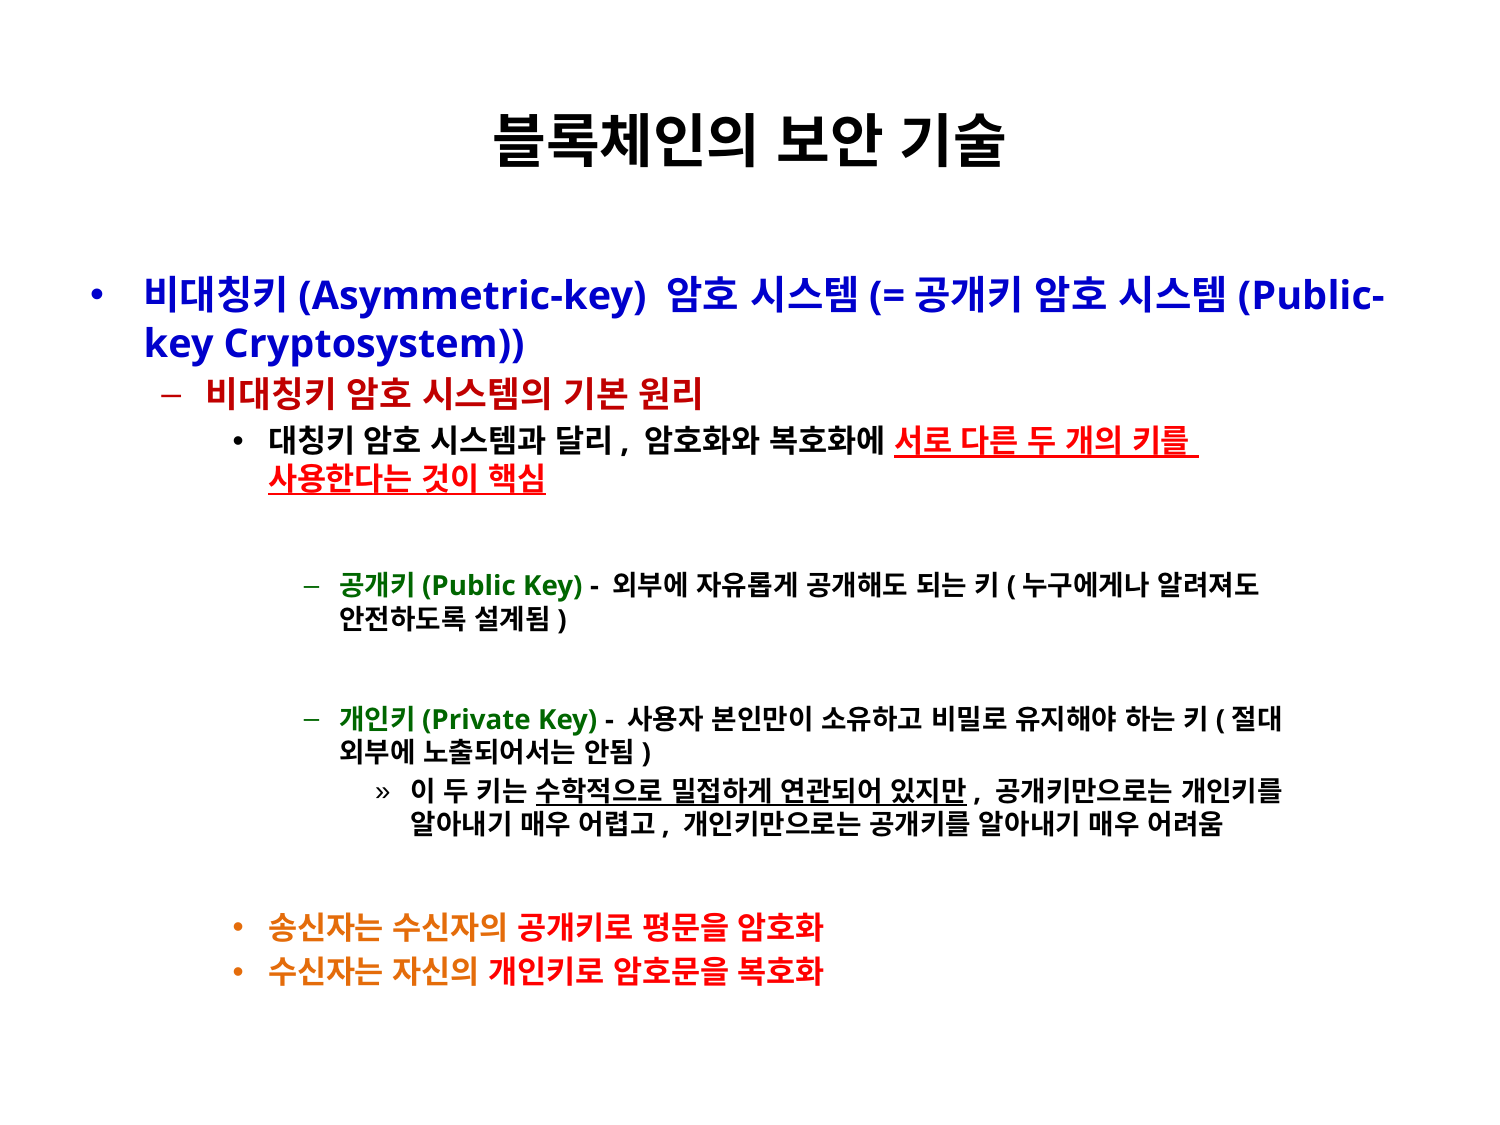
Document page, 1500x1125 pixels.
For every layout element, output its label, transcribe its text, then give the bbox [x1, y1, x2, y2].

list 비대칭키(Asymmetric-key) 암호 시스템(=공개키 암호 시스템(Public-key Cryptosystem)) 비대칭키 암호 시스템의 기본 원리 대칭키 암호 시스템과 달리, 암호화와 복호화에 서로 다른 두 개의 키를 사용한다는 것이 핵심 공개키(Public Key) - 외부에 자유롭게 공개해도 되는 키(누구에게나 알려져도 안전하도록 설계됨) 개인키(Private Key) - 사용자 본인만이 소유하고 비밀로 유지해야 하는 키(절대 외부에 노출되어서는 안됨) 이 두 키는 수학적으로 밀접하게 연관되어 있지만, 공개키만으로는 개인키를 알아내기 매우 어렵고, 개인키만으로는 공개키를 알아내기 매우 어려움 송신자는 수신자의 공개키로 평문을 암호화 수신자는 자신의 개인키로 암호문을 복호화 [75, 262, 1459, 1005]
title 블록체인의 보안 기술 [75, 45, 1425, 233]
